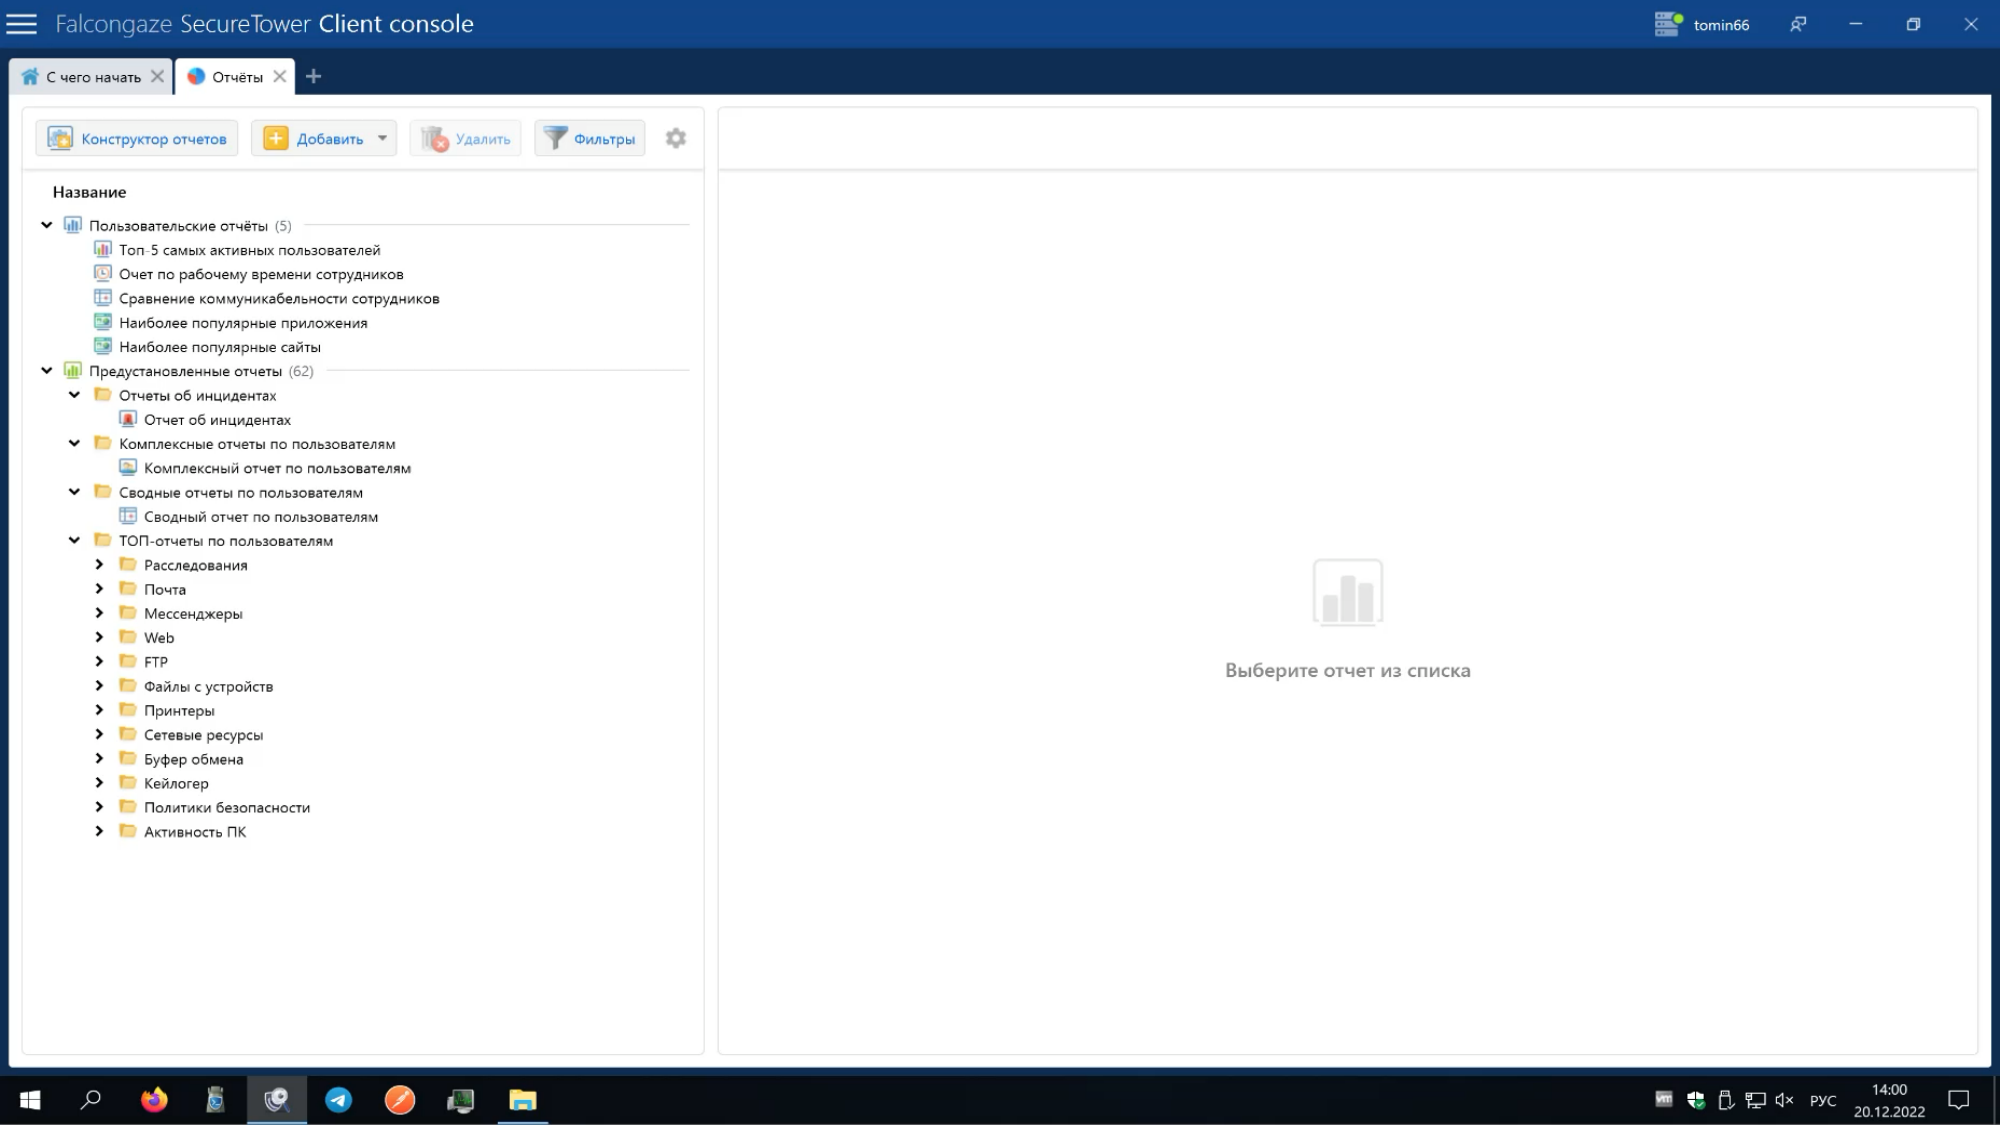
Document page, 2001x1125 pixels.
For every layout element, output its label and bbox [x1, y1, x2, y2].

text_box [0, 0, 2000, 1125]
